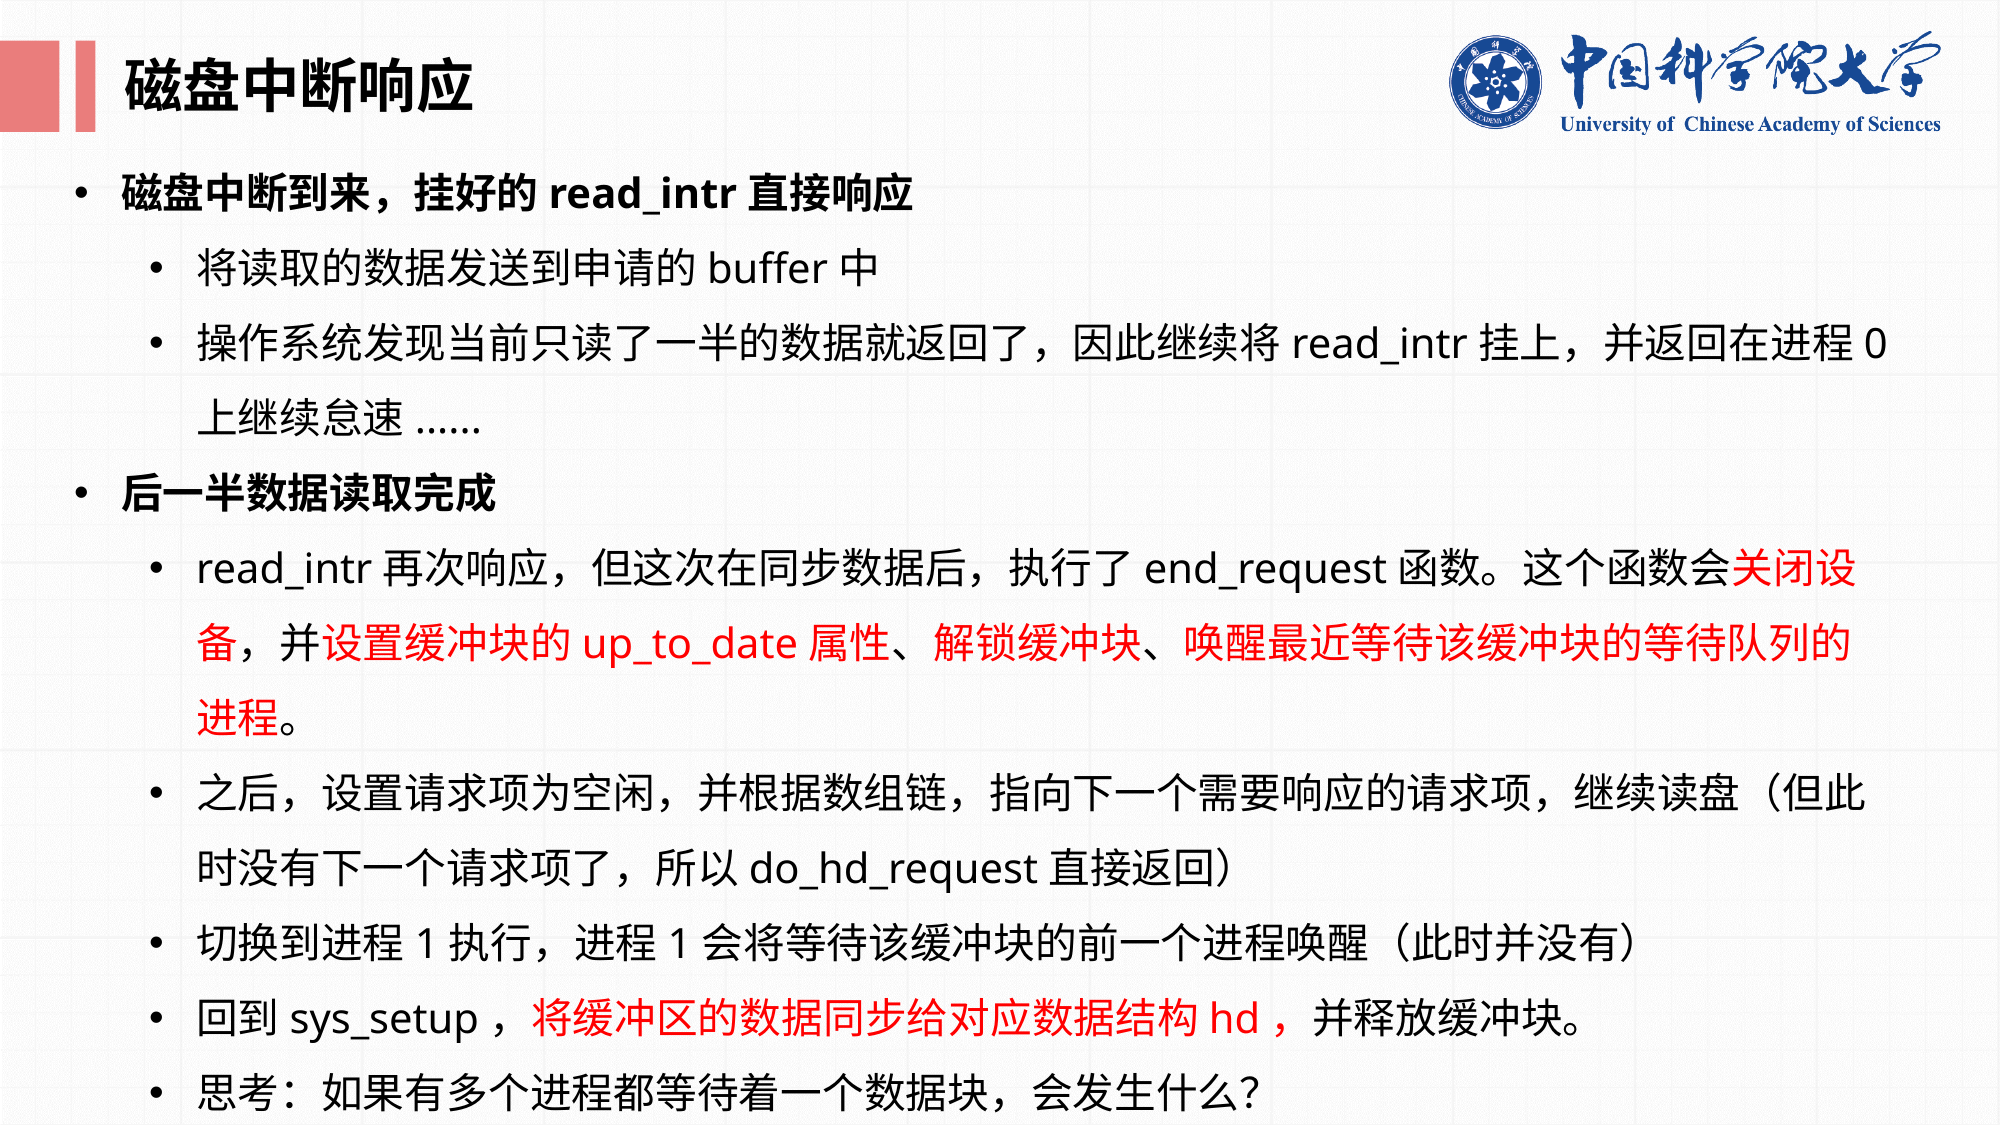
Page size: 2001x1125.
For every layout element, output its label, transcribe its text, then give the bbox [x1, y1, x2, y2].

text_box 磁盘中断到来，挂好的read_intr直接响应 将读取的数据发送到申请的buffer中 操作系统发现当前只读了一半的数据就返回了，因此继续将read_intr挂上，并返回在进程0上继续怠速...... 后一半数据读取完成 read_intr再次响应，但这次在同步数据后，执行了end_request函数。这个函数会关闭设备，并设置缓冲块的up_to_date属性、解锁缓冲块、唤醒最近等待该缓冲块的等待队列的进程。 之后，设置请求项为空闲，并根据数组链，指向下一个需要响应的请求项，继续读盘（但此时没有下一个请求项了，所以do_hd_request直接返回） 切换到进程1执行，进程1会将等待该缓冲块的前一个进程唤醒（此时并没有） 回到sys_setup，将缓冲区的数据同步给对应数据结构hd，并释放缓冲块。 思考：如果有多个进程都等待着一个数据块，会发生什么？ [59, 134, 1905, 1073]
text_box [0, 40, 60, 133]
text_box 磁盘中断响应 [109, 41, 1368, 127]
picture [1449, 31, 1941, 135]
text_box [75, 40, 96, 133]
